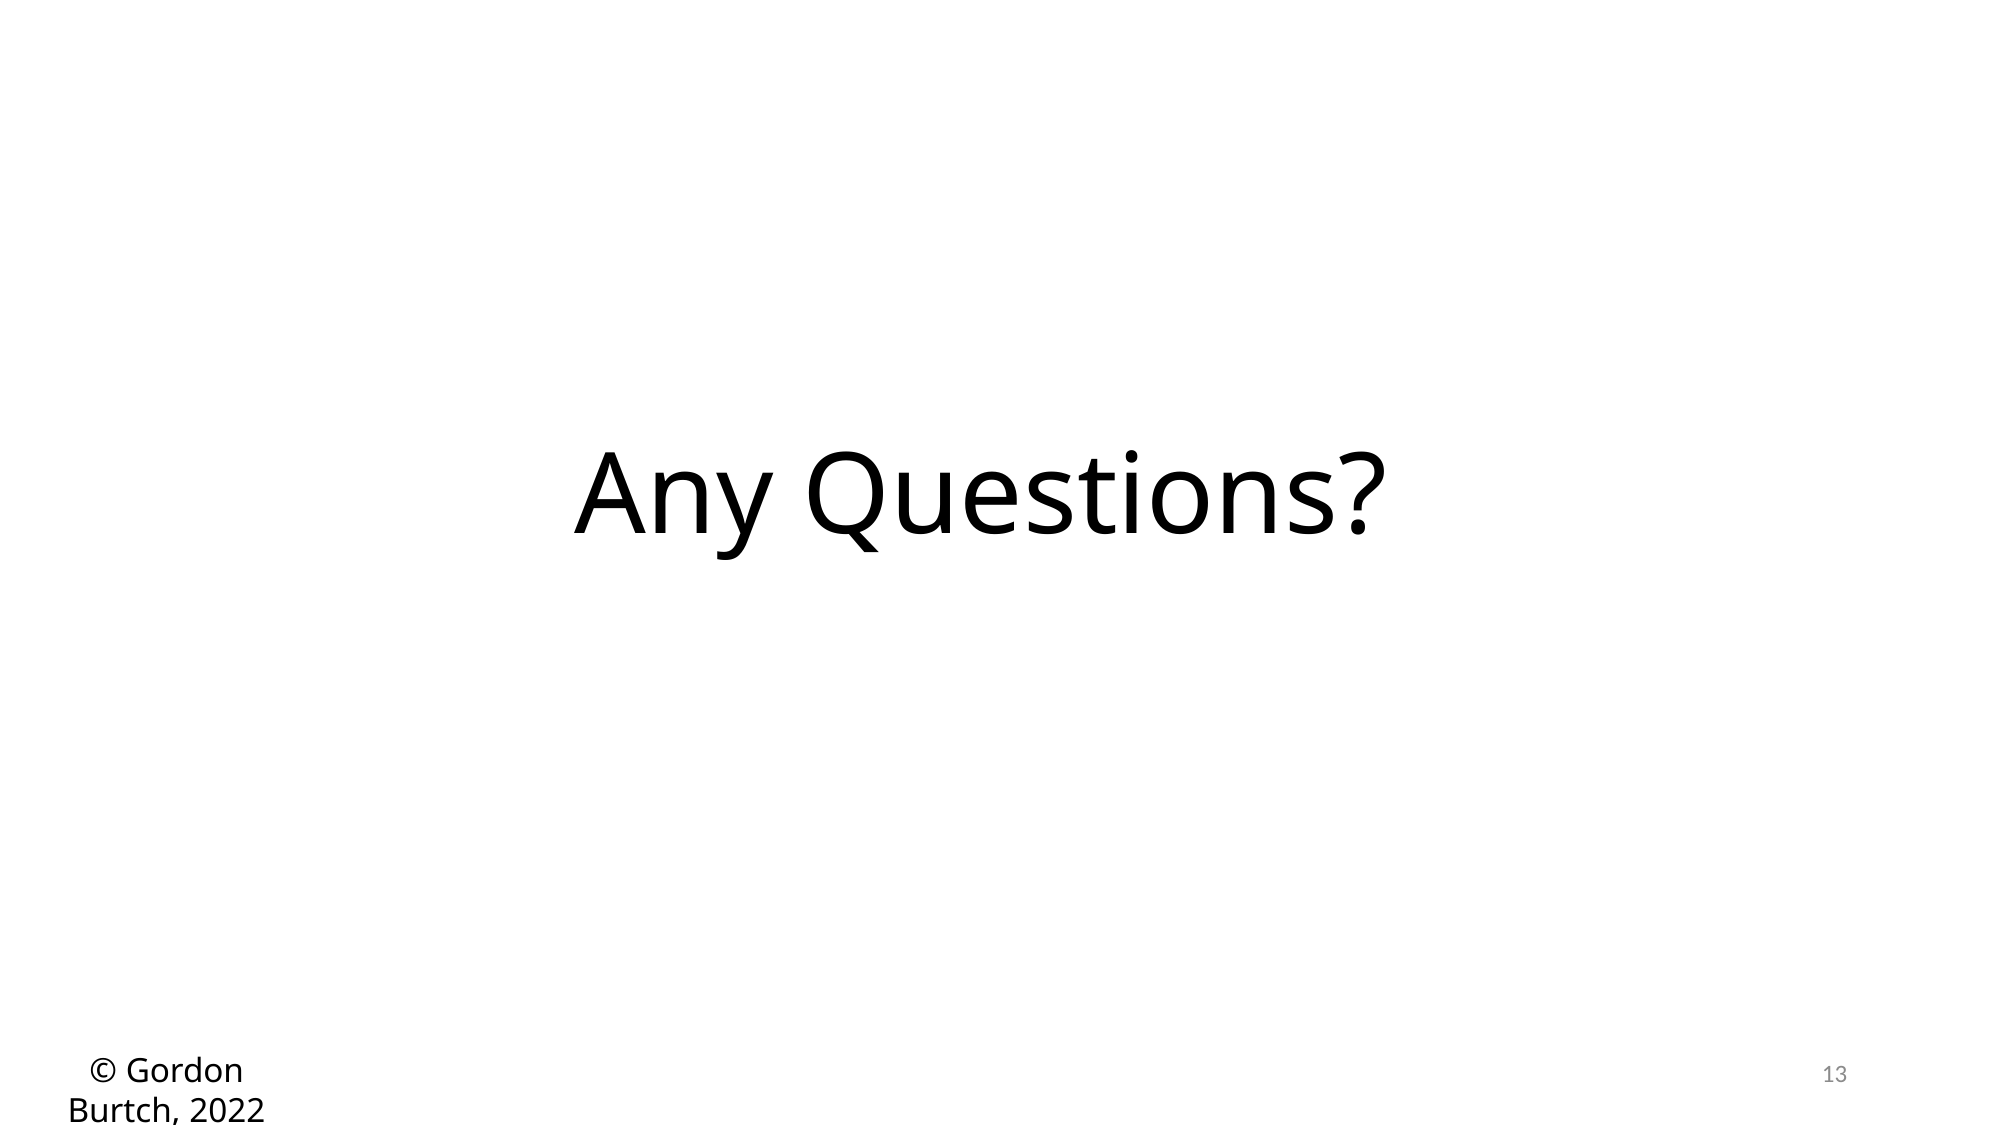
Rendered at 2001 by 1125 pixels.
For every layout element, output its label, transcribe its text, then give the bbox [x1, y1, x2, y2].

text_box Any Questions? [517, 413, 1445, 564]
slide_number 13 [1412, 1042, 1863, 1103]
